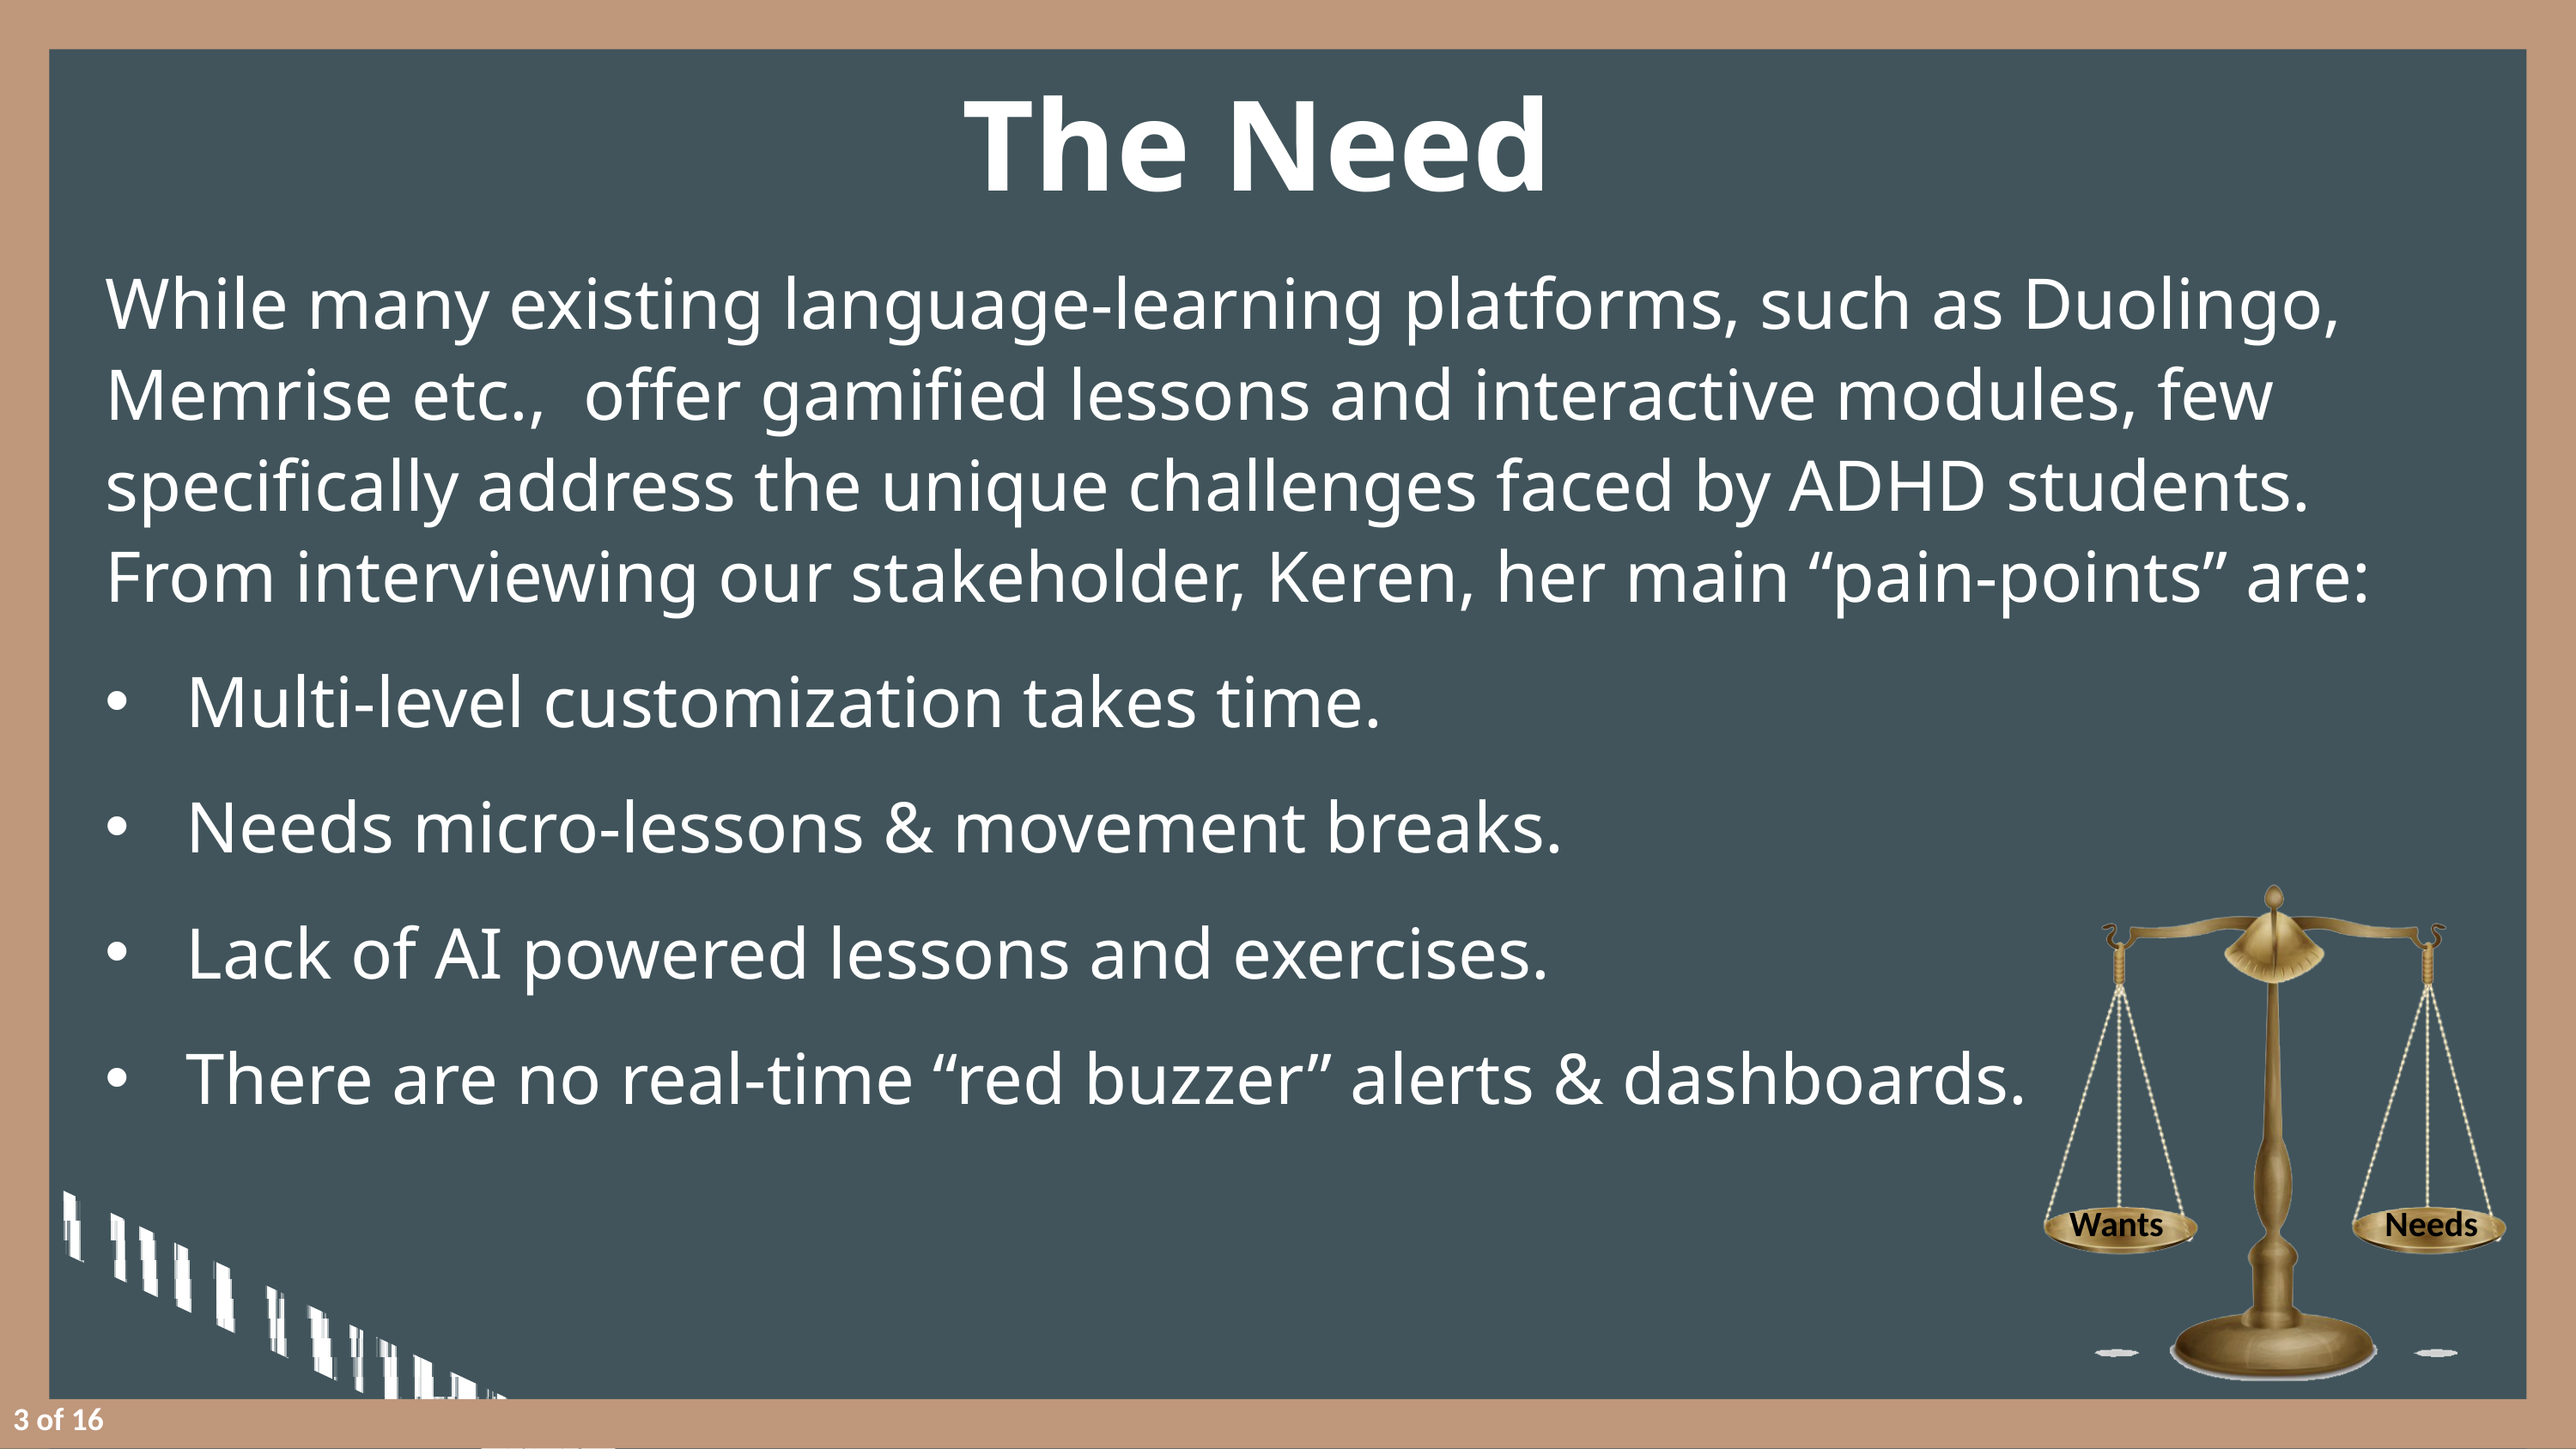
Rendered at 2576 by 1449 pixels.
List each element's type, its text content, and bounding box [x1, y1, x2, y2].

text_box [0, 0, 2576, 50]
text_box [2526, 50, 2576, 1398]
text_box While many existing language-learning platforms, such as Duolingo, Memrise etc., offer gamified lessons and interactive modules, few specifically address the unique challenges faced by ADHD students. From interviewing our stakeholder, Keren, her main “pain-points” are: Multi‑level customization takes time. Needs micro‑lessons & movement breaks. Lack of AI powered lessons and exercises. There are no real‑time “red buzzer” alerts & dashboards. [105, 252, 2490, 1210]
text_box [1989, 863, 2547, 1400]
text_box [50, 1184, 508, 1398]
text_box [0, 50, 50, 1391]
text_box The Need [699, 66, 1815, 217]
slide_number 3 of 16 [0, 1391, 301, 1444]
text_box [0, 1398, 2576, 1449]
